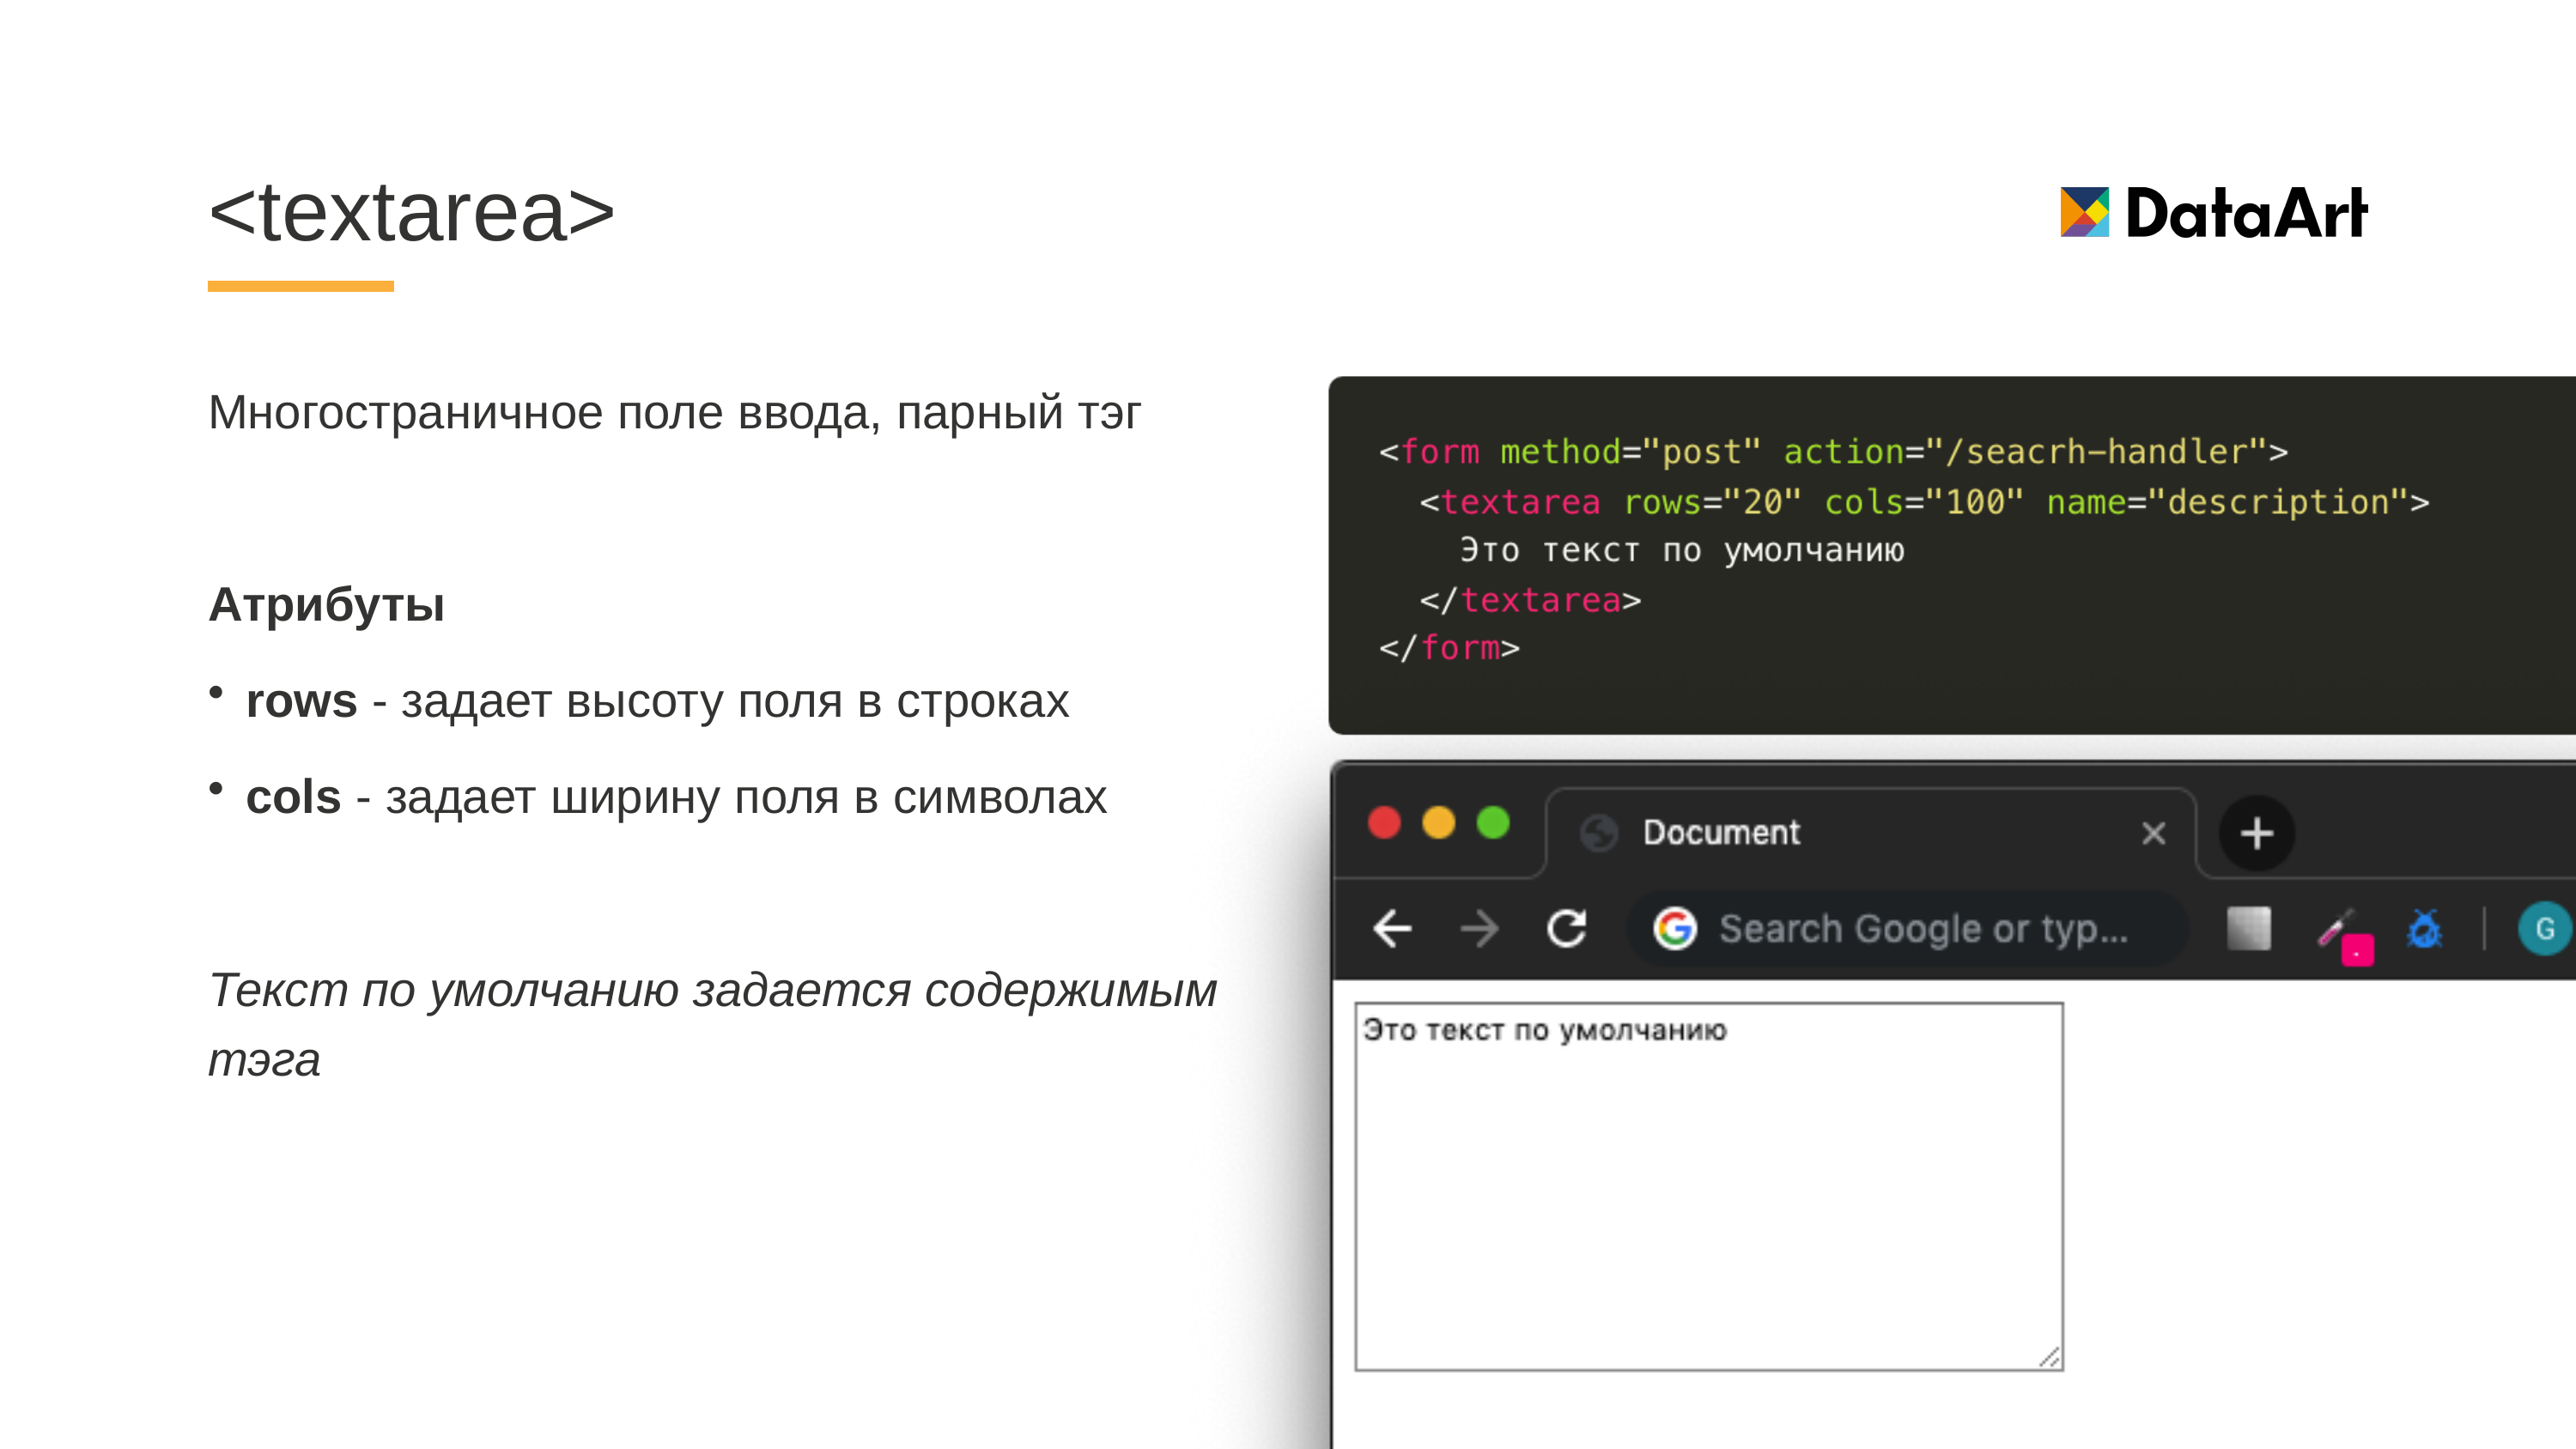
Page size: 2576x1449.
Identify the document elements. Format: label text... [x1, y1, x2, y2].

picture [1181, 368, 2576, 1449]
title <textarea> [207, 161, 1877, 282]
picture [2061, 187, 2368, 238]
picture [208, 282, 394, 292]
list Многостраничное поле ввода, парный тэг Атрибуты rows - задает высоту поля в строках cols - задает ширину поля в символах Текст по умолчанию задается содержимым тэга [207, 367, 1259, 1273]
